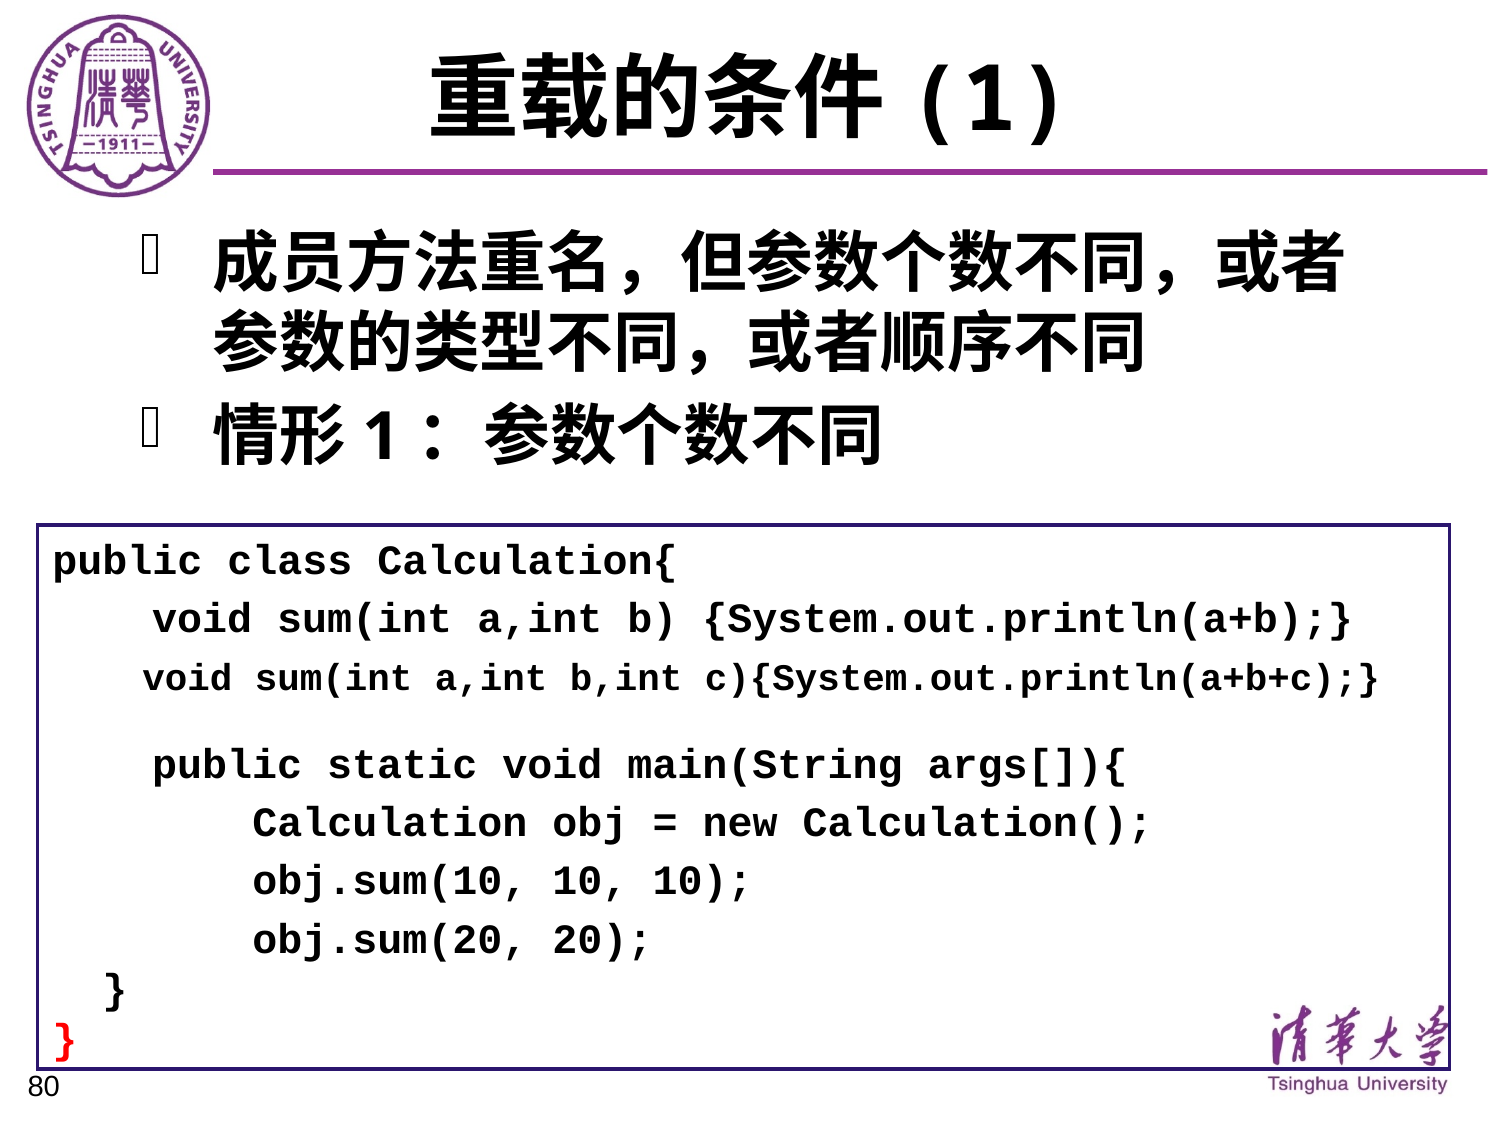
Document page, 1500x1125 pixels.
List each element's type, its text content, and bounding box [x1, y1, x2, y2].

text_box public class Calculation{ void sum(int a,int b) {System.out.println(a+b);} void sum(int a,int b,int c){System.out.println(a+b+c);} public static void main(String args[]){ Calculation obj = new Calculation(); obj.sum(10, 10, 10); obj.sum(20, 20); } } [37, 525, 1450, 1070]
title 重载的条件(1) [24, 37, 1476, 151]
picture [24, 12, 213, 37]
footer 80 [12, 1059, 176, 1125]
list 成员方法重名，但参数个数不同，或者参数的类型不同，或者顺序不同 情形1：参数个数不同 [124, 212, 1388, 525]
picture [1262, 999, 1454, 1101]
picture [24, 151, 213, 200]
